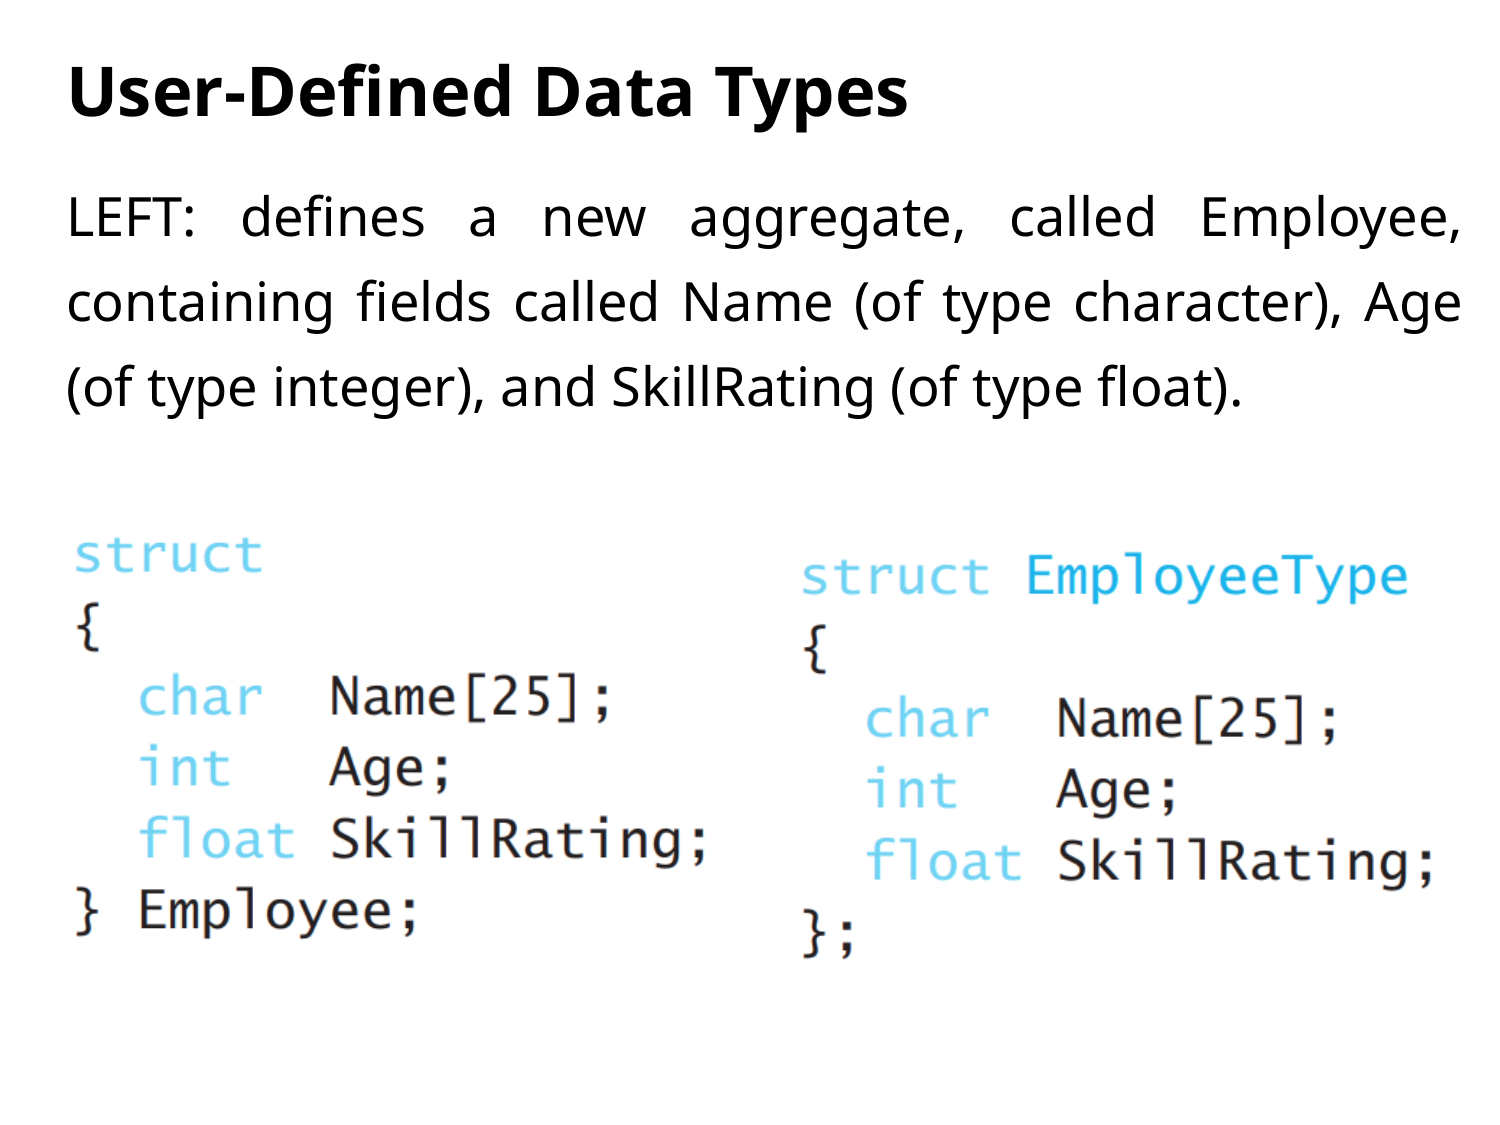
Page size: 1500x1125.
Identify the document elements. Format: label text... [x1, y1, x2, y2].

list LEFT: defines a new aggregate, called Employee, containing fields called Name (of type character), Age (of type integer), and SkillRating (of type float). [51, 152, 1480, 1106]
title User-Defined Data Types [51, 27, 1449, 152]
picture [50, 530, 723, 966]
picture [777, 530, 1450, 966]
